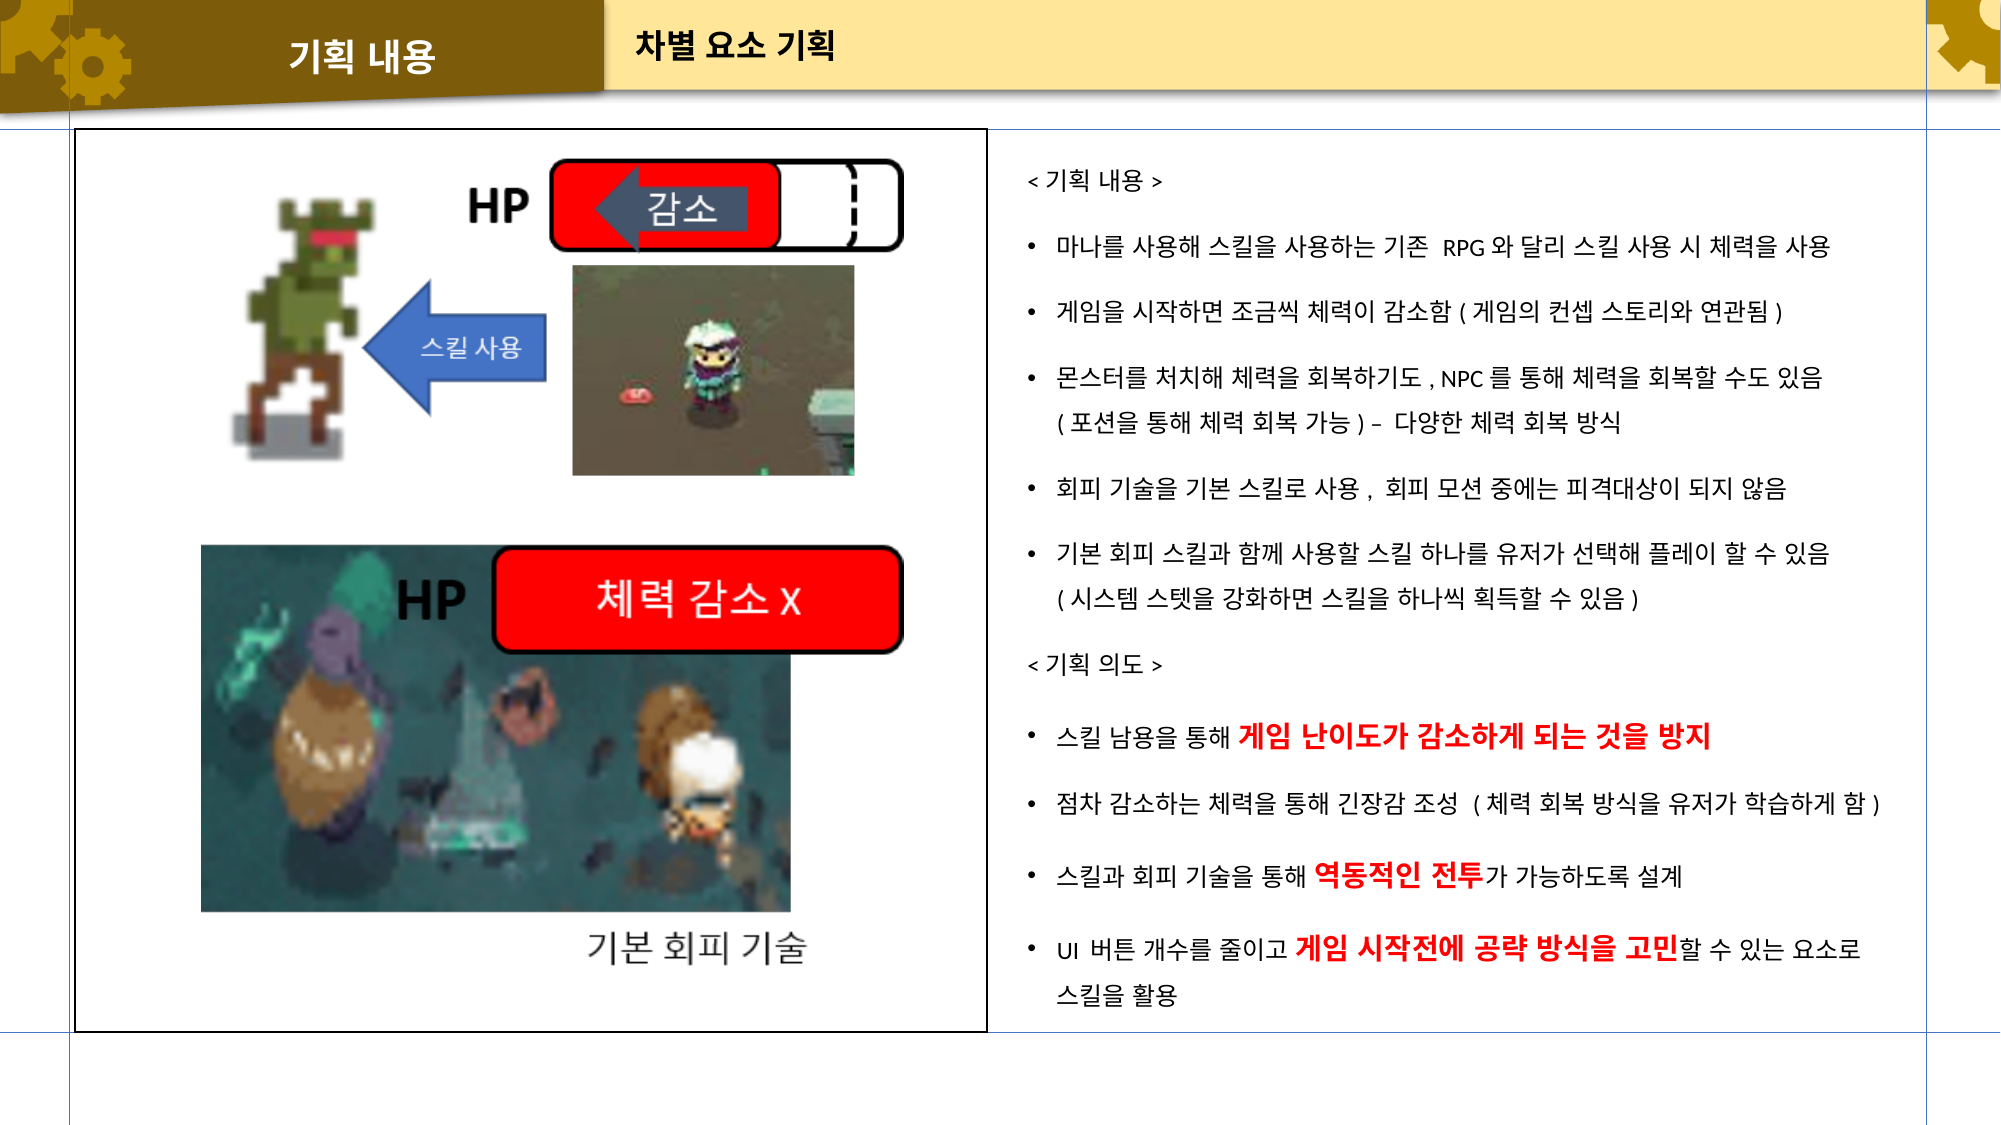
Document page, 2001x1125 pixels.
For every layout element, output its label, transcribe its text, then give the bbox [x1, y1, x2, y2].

picture [201, 542, 904, 992]
list 차별 요소 기획 [621, 18, 1863, 73]
title 기획 내용 [137, 6, 588, 85]
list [201, 156, 904, 503]
list <기획 내용> 마나를 사용해 스킬을 사용하는 기존 RPG와 달리 스킬 사용 시 체력을 사용 게임을 시작하면 조금씩 체력이 감소함(게임의 컨셉 스토리와 연관됨) 몬스터를 처치해 체력을 회복하기도, NPC를 통해 체력을 회복할 수도 있음 (포션을 통해 체력 회복 가능) – 다양한 체력 회복 방식 회피 기술을 기본 스킬로 사용, 회피 모션 중에는 피격대상이 되지 않음 기본 회피 스킬과 함께 사용할 스킬 하나를 유저가 선택해 플레이 할 수 있음 (시스템 스텟을 강화하면 스킬을 하나씩 획득할 수 있음) <기획 의도> 스킬 남용을 통해 게임 난이도가 감소하게 되는 것을 방지 점차 감소하는 체력을 통해 긴장감 조성 (체력 회복 방식을 유저가 학습하게 함) 스킬과 회피 기술을 통해 역동적인 전투가 가능하도록 설계 UI 버튼 개수를 줄이고 게임 시작전에 공략 방식을 고민할 수 있는 요소로 스킬을 활용 [1012, 128, 1925, 1032]
text_box [74, 128, 988, 1033]
